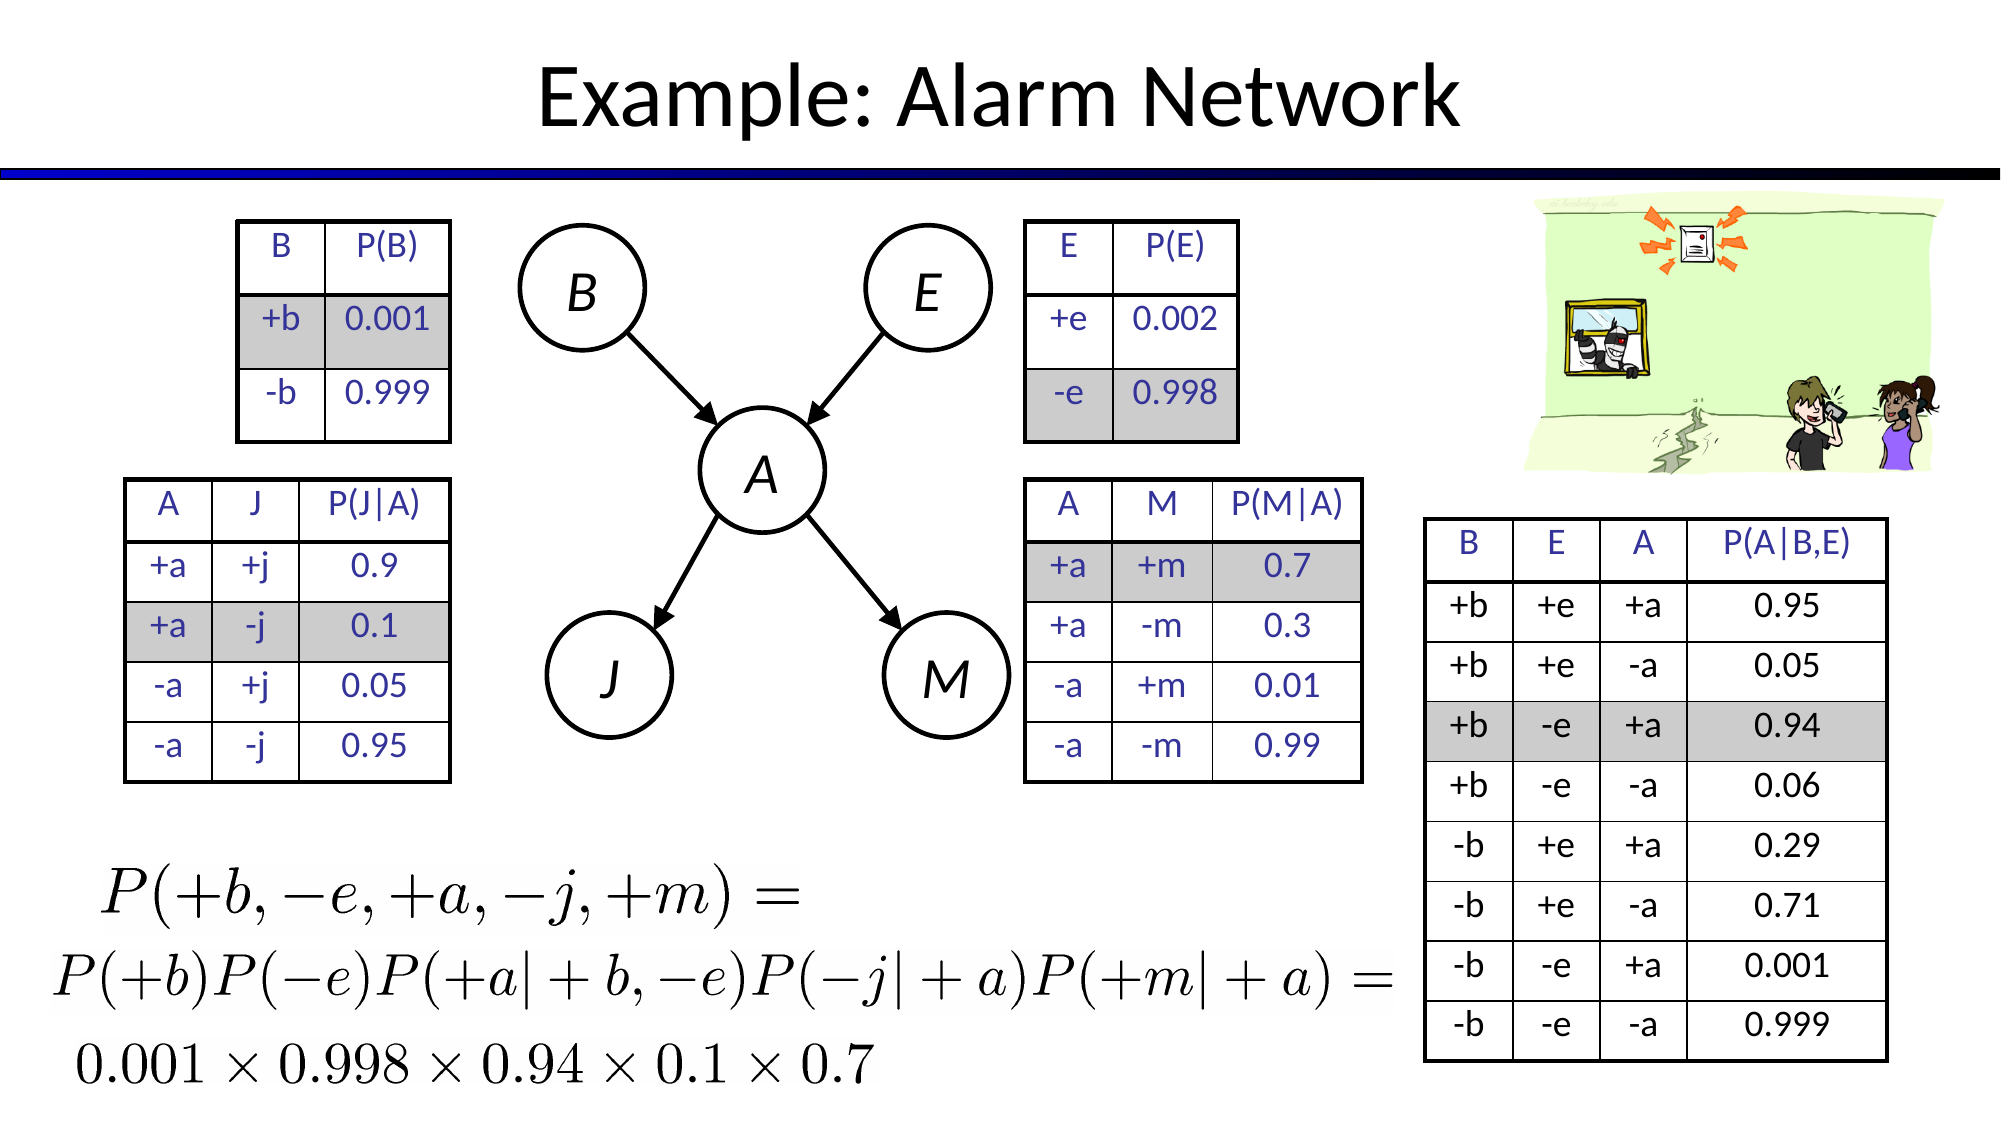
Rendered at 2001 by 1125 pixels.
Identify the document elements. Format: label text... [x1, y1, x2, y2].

table_header A [1601, 521, 1686, 580]
table_header E [1027, 224, 1112, 293]
table_cell 0.998 [1114, 370, 1236, 440]
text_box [806, 331, 885, 427]
table_header P(J|A) [300, 482, 448, 540]
table_cell 0.94 [1688, 702, 1885, 761]
table_cell -a [1601, 762, 1686, 821]
picture [49, 949, 1395, 1015]
table_cell +b [1427, 762, 1512, 821]
table_cell 0.001 [326, 297, 448, 368]
table_cell 0.95 [1688, 584, 1885, 641]
text_box J [546, 612, 672, 738]
table_header P(E) [1114, 224, 1236, 293]
table_cell +b [1427, 643, 1512, 701]
table_cell +b [1427, 584, 1512, 641]
table_cell -a [1027, 723, 1111, 780]
table_header B [1427, 521, 1512, 580]
text_box E [865, 225, 991, 351]
table_header P(A|B,E) [1688, 521, 1885, 580]
table_cell +e [1514, 643, 1599, 701]
table_cell +e [1514, 822, 1599, 881]
table_cell -e [1514, 1002, 1599, 1059]
table_cell 0.9 [300, 544, 448, 601]
table_cell +j [213, 544, 298, 601]
table_cell +a [1027, 603, 1111, 661]
table_cell +e [1514, 882, 1599, 940]
table_cell -j [213, 723, 298, 780]
table_cell 0.999 [1688, 1002, 1885, 1059]
table_cell -e [1514, 942, 1599, 1000]
table_cell 0.002 [1114, 297, 1236, 368]
table_cell -a [127, 663, 211, 721]
table_cell +a [1601, 822, 1686, 881]
table_cell -a [1027, 663, 1111, 721]
table_cell 0.01 [1213, 663, 1360, 721]
table_cell -m [1113, 723, 1212, 780]
table_cell -b [1427, 882, 1512, 940]
table_cell +a [1601, 942, 1686, 1000]
table_cell -a [127, 723, 211, 780]
table_cell -a [1601, 1002, 1686, 1059]
table_cell -e [1027, 370, 1112, 440]
table_cell 0.05 [1688, 643, 1885, 701]
table_cell +e [1027, 297, 1112, 368]
table_cell 0.05 [300, 663, 448, 721]
table_cell -a [1601, 643, 1686, 701]
table_cell -e [1514, 762, 1599, 821]
table_cell +a [1027, 544, 1111, 601]
picture [99, 862, 801, 934]
table_cell 0.999 [326, 370, 448, 440]
table_cell -b [240, 370, 324, 440]
table_cell +a [127, 603, 211, 661]
table_header E [1514, 521, 1599, 580]
table_cell 0.06 [1688, 762, 1885, 821]
table_cell -b [1427, 1002, 1512, 1059]
table_cell 0.71 [1688, 882, 1885, 940]
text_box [626, 331, 719, 427]
table_cell 0.99 [1213, 723, 1360, 780]
table_cell +a [1601, 584, 1686, 641]
table_cell +b [240, 297, 324, 368]
table_cell +a [127, 544, 211, 601]
table_cell 0.3 [1213, 603, 1360, 661]
table_cell +a [1601, 702, 1686, 761]
table_cell +e [1514, 584, 1599, 641]
table_cell -b [1427, 942, 1512, 1000]
table_header A [1027, 482, 1111, 540]
table_cell +j [213, 663, 298, 721]
table_cell -m [1113, 603, 1212, 661]
table_header B [240, 224, 324, 293]
table_cell 0.7 [1213, 544, 1360, 601]
table_cell +m [1113, 663, 1212, 721]
table_cell -e [1514, 702, 1599, 761]
table_cell -a [1601, 882, 1686, 940]
text_box A [699, 407, 825, 533]
picture [1517, 187, 1951, 476]
text_box M [883, 612, 1010, 738]
table_cell -j [213, 603, 298, 661]
picture [74, 1037, 879, 1085]
table_cell +m [1113, 544, 1212, 601]
table_cell +b [1427, 702, 1512, 761]
table_header M [1113, 482, 1212, 540]
table_header A [127, 482, 211, 540]
table_header P(B) [326, 224, 448, 293]
table_header P(M|A) [1213, 482, 1360, 540]
text_box B [519, 225, 645, 351]
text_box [653, 514, 719, 632]
table_cell 0.001 [1688, 942, 1885, 1000]
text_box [806, 514, 903, 632]
table_cell 0.95 [300, 723, 448, 780]
table_cell 0.1 [300, 603, 448, 661]
table_cell -b [1427, 822, 1512, 881]
table_header J [213, 482, 298, 540]
table_cell 0.29 [1688, 822, 1885, 881]
title Example: Alarm Network [0, 0, 2000, 184]
